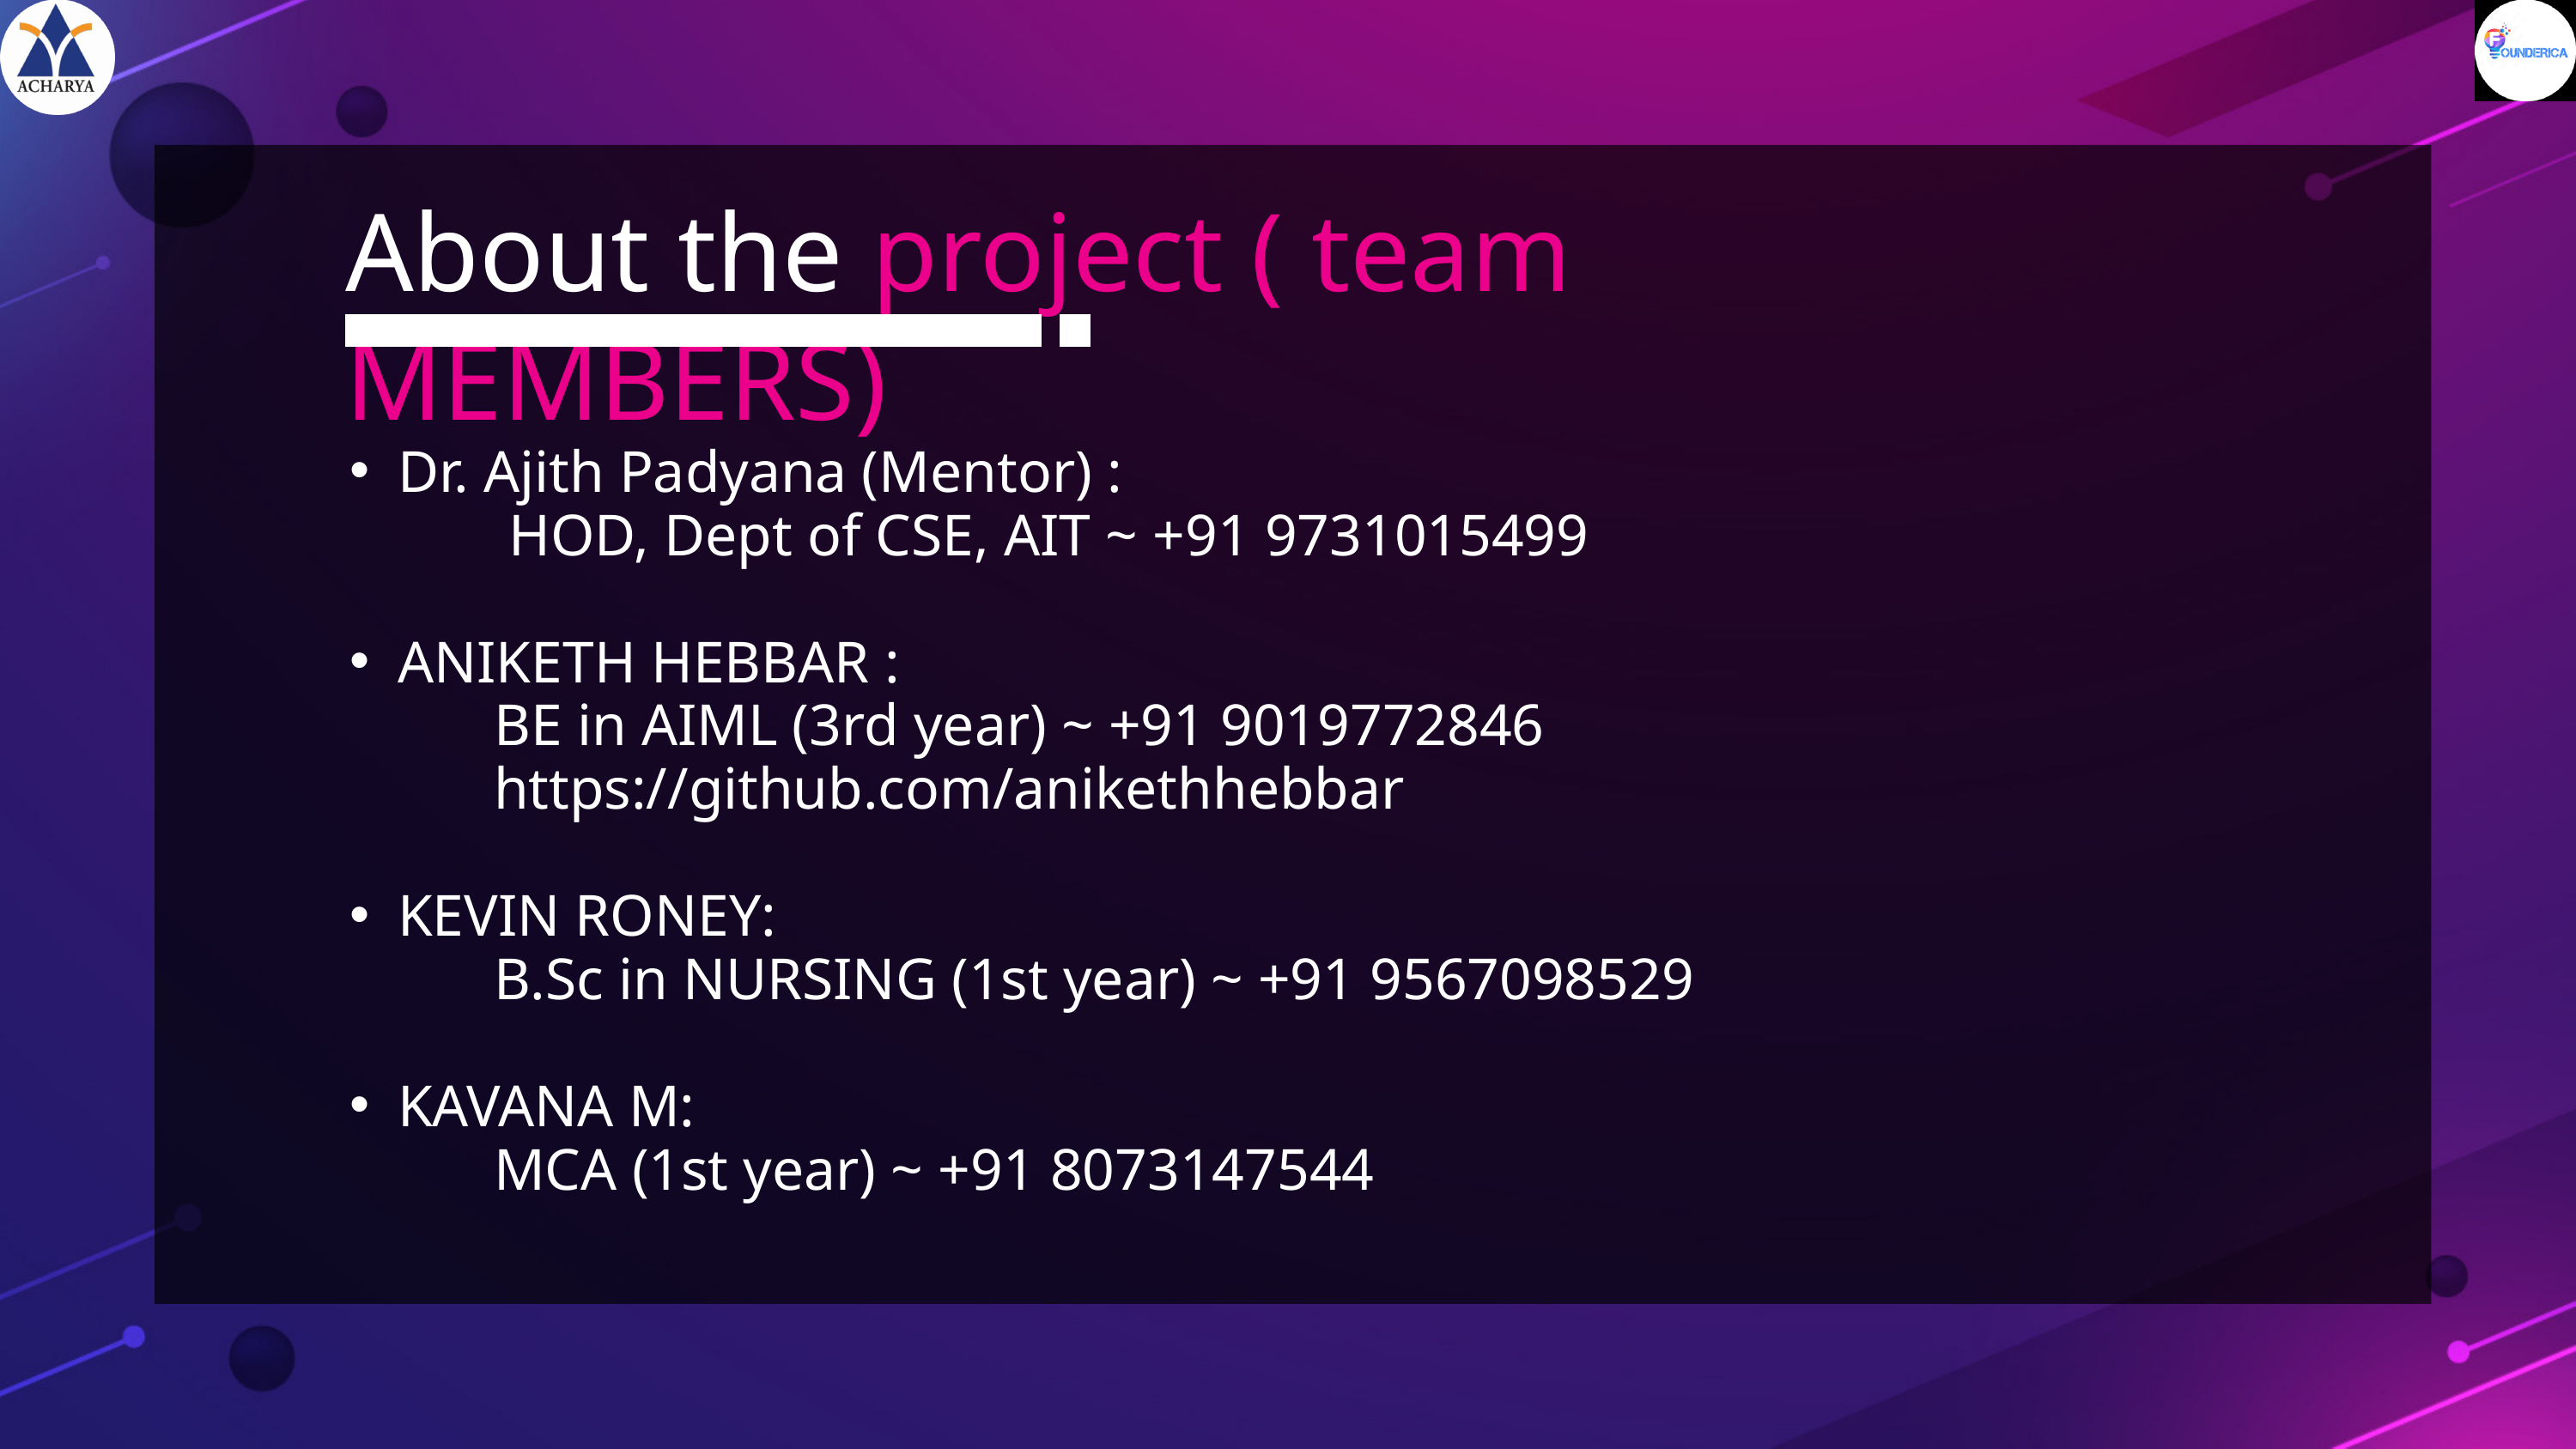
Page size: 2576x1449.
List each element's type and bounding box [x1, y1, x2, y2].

text_box [154, 144, 2432, 1304]
text_box [344, 313, 1042, 347]
picture [0, 0, 2576, 1449]
text_box [1059, 313, 1091, 347]
